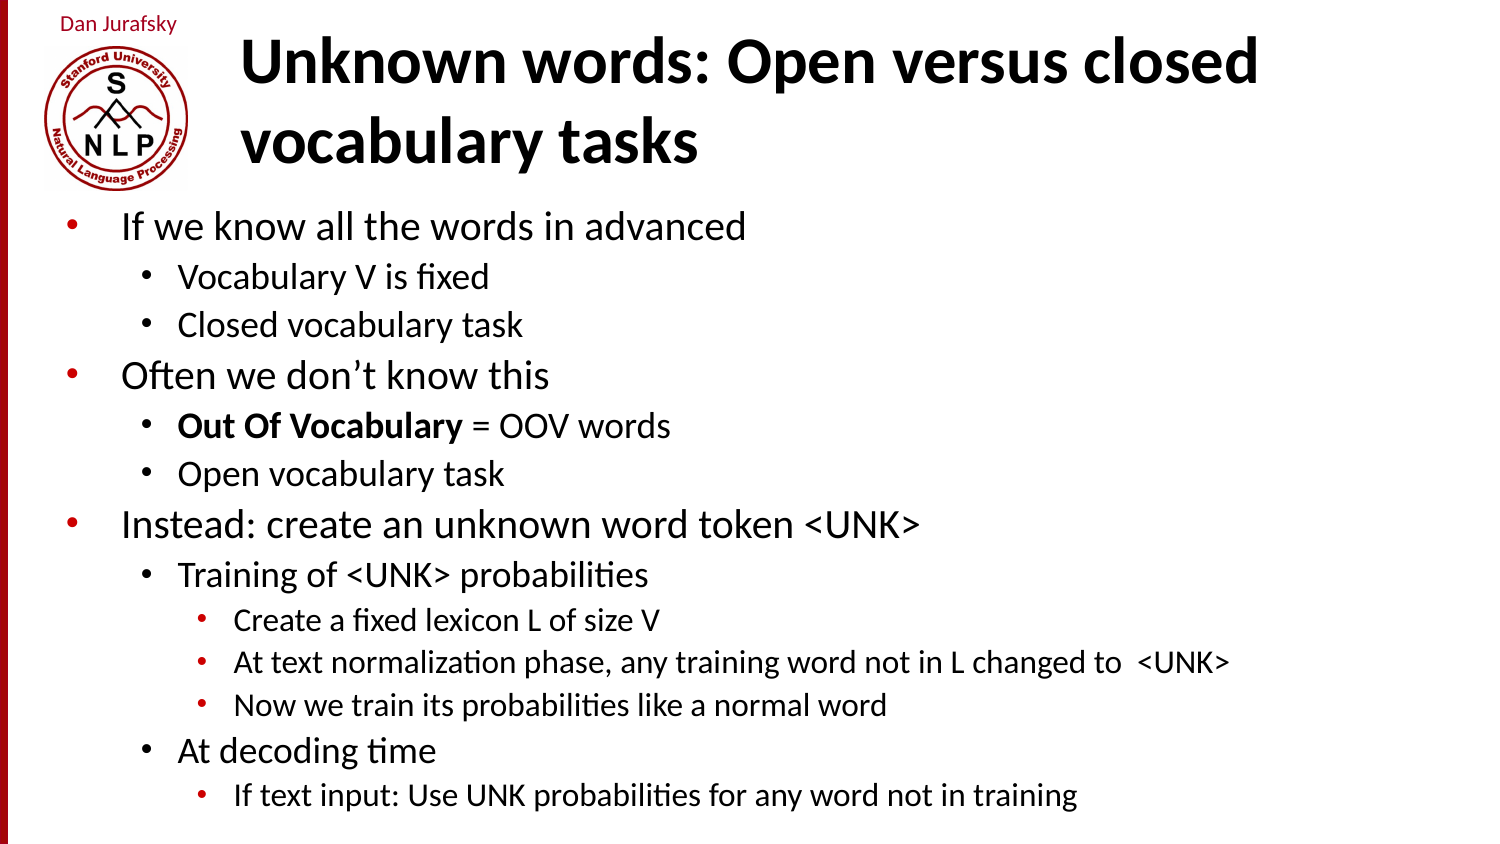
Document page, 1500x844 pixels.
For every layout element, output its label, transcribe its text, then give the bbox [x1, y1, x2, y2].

picture [44, 46, 188, 191]
title Unknown words: Open versus closed vocabulary tasks [225, 62, 1450, 185]
list If we know all the words in advanced Vocabulary V is fixed Closed vocabulary task Often we don’t know this Out Of Vocabulary = OOV words Open vocabulary task Instead: create an unknown word token <UNK> Training of <UNK> probabilities Create a fixed lexicon L of size V At text normalization phase, any training word not in L changed to <UNK> Now we train its probabilities like a normal word At decoding time If text input: Use UNK probabilities for any word not in training [50, 196, 1450, 744]
